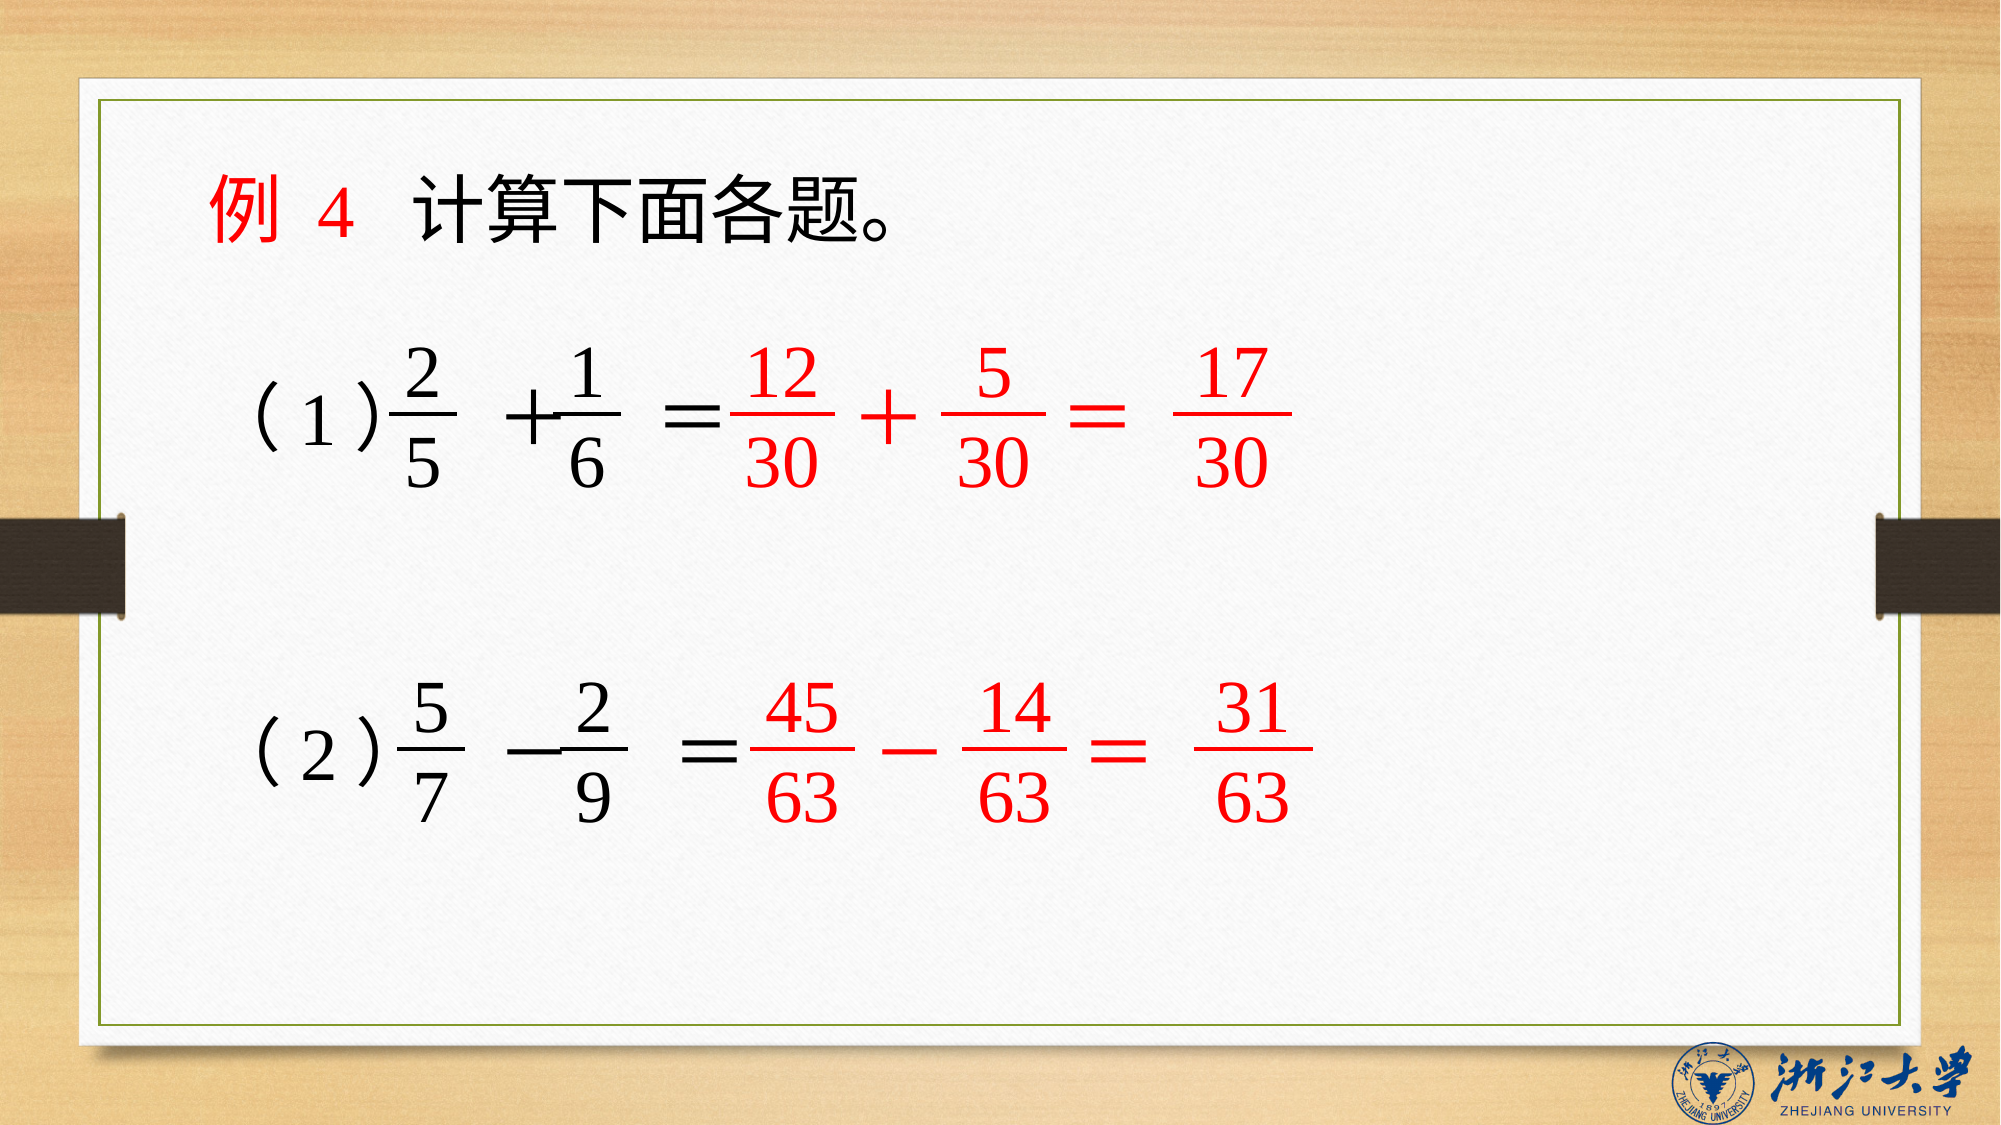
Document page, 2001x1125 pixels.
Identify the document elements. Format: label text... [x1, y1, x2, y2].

text_box 例 4 计算下面各题。 [192, 128, 1878, 261]
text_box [750, 650, 1407, 848]
picture [0, 0, 2001, 1125]
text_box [778, 315, 1386, 513]
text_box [191, 315, 778, 513]
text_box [192, 650, 750, 848]
